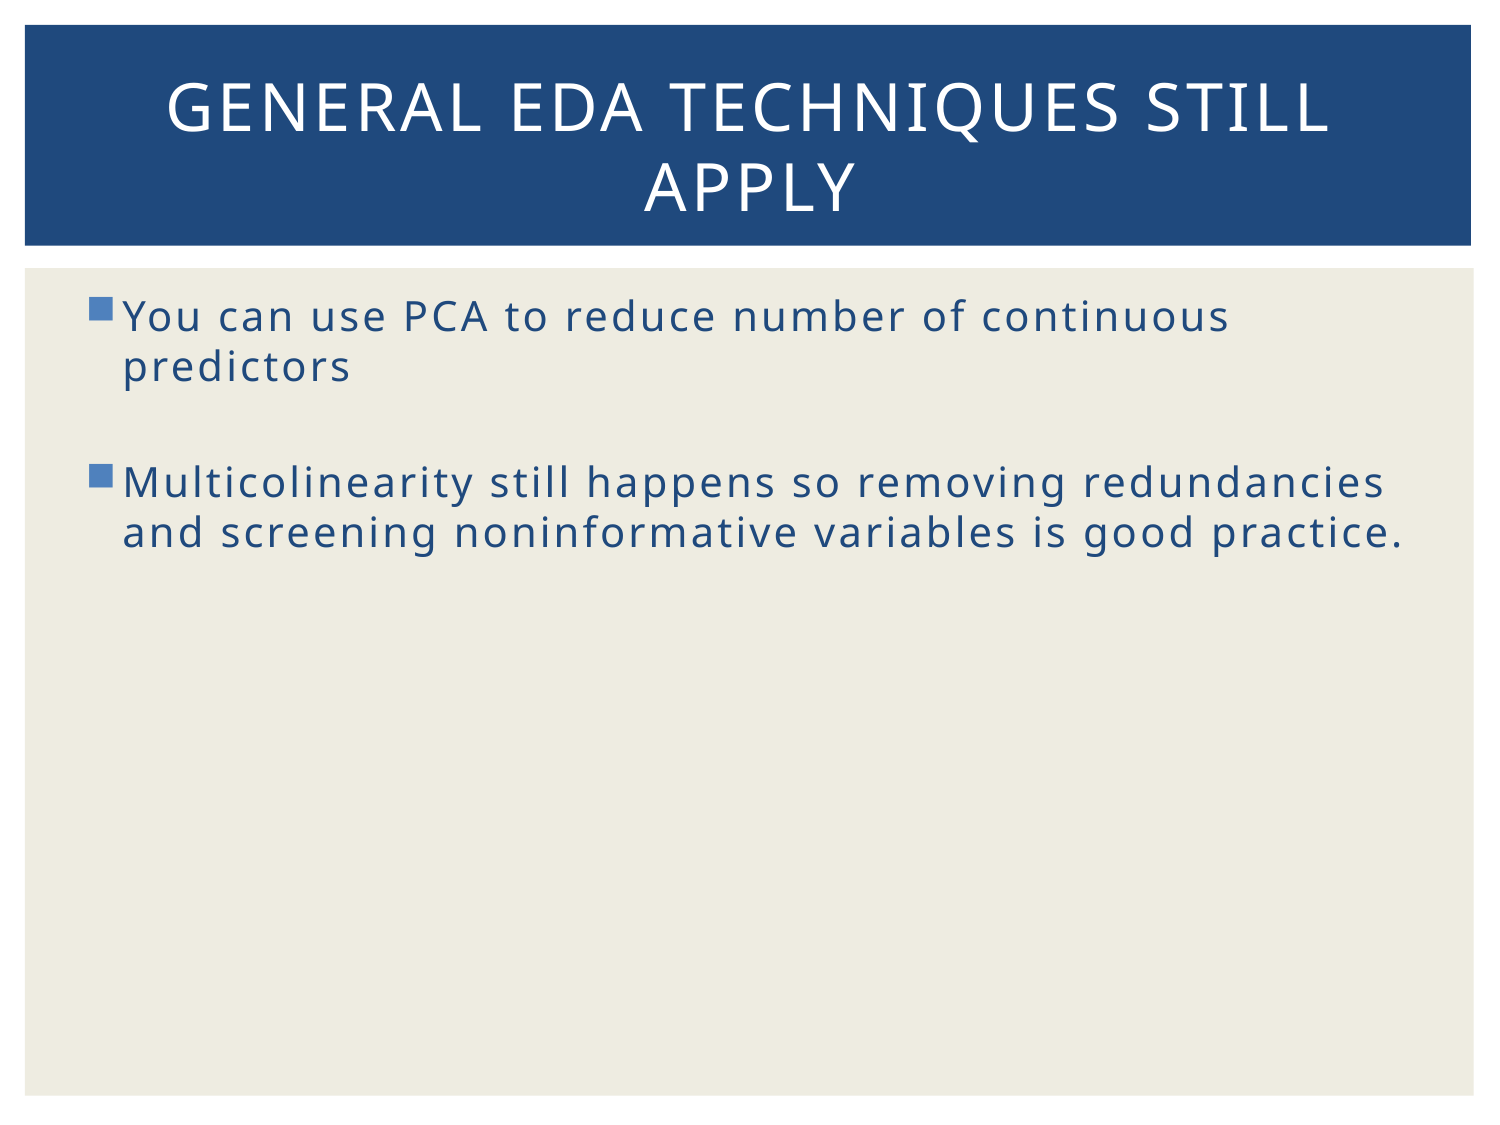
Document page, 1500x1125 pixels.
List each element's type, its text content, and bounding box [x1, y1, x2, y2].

title General EDA techniques still apply [62, 58, 1438, 232]
list You can use PCA to reduce number of continuous predictors Multicolinearity still happens so removing redundancies and screening noninformative variables is good practice. [62, 282, 1442, 1005]
